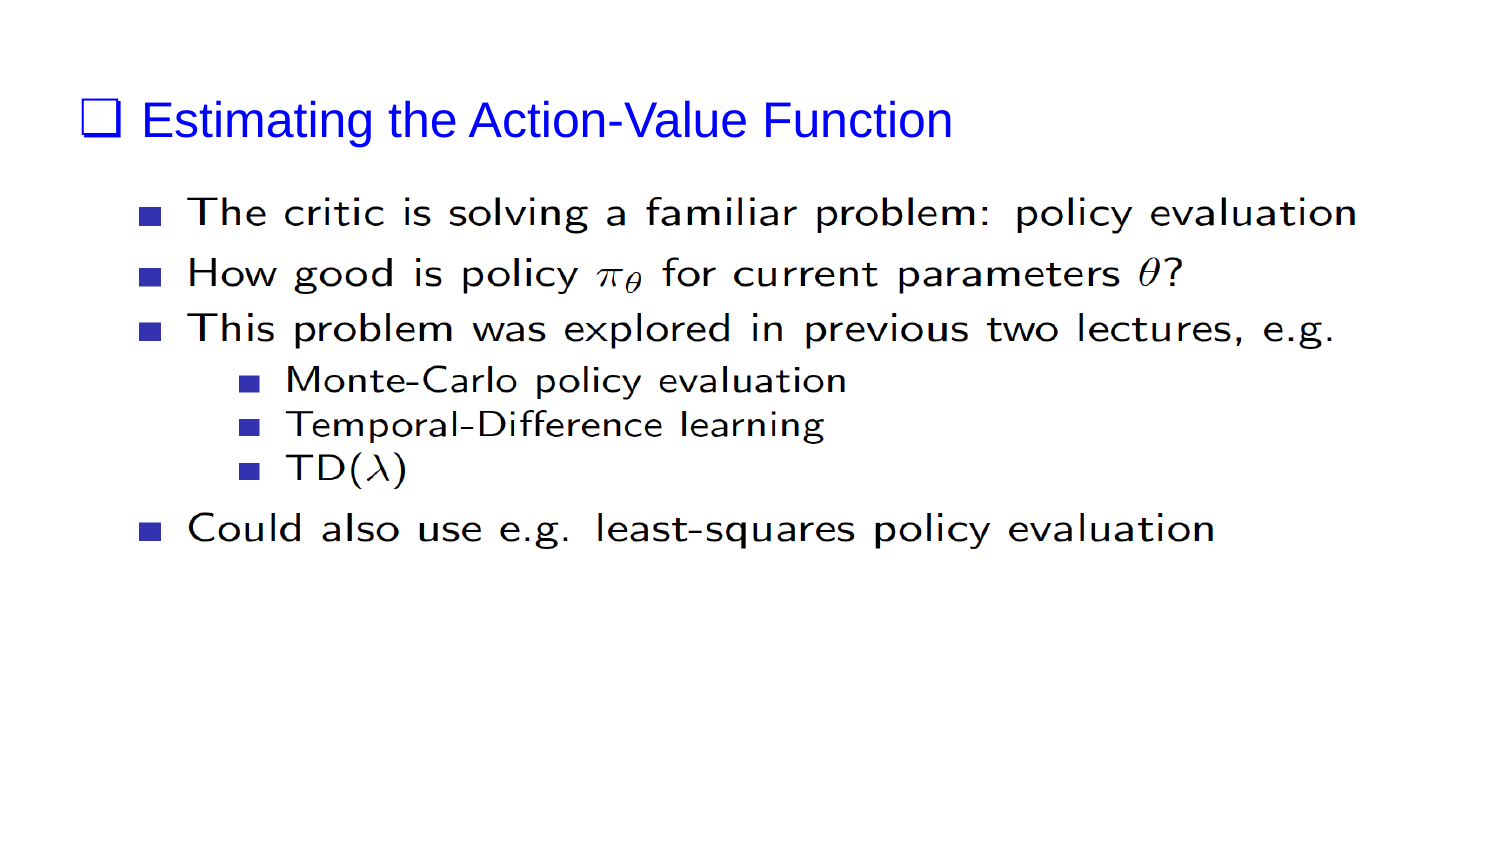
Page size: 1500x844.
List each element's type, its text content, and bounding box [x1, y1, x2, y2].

picture [106, 189, 1362, 556]
title Estimating the Action-Value Function [51, 72, 1449, 167]
